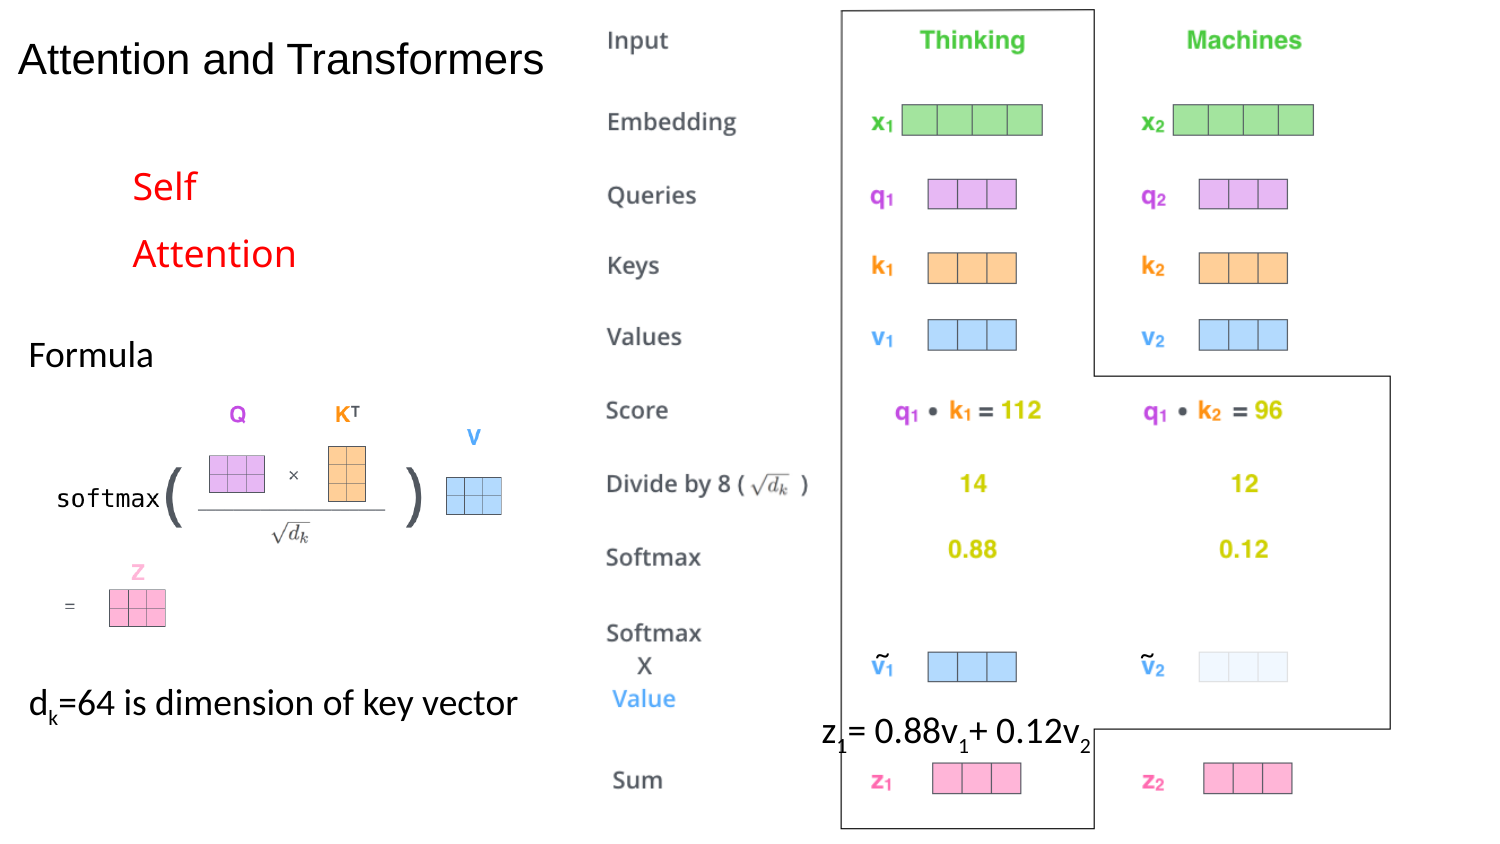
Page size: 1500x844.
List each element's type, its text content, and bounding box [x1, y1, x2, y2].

text_box Attention and Transformers [6, 24, 559, 89]
text_box dk=64 is dimension of key vector [17, 672, 539, 735]
picture [0, 0, 1454, 844]
text_box Self Attention [121, 134, 379, 211]
text_box Formula [17, 324, 168, 381]
